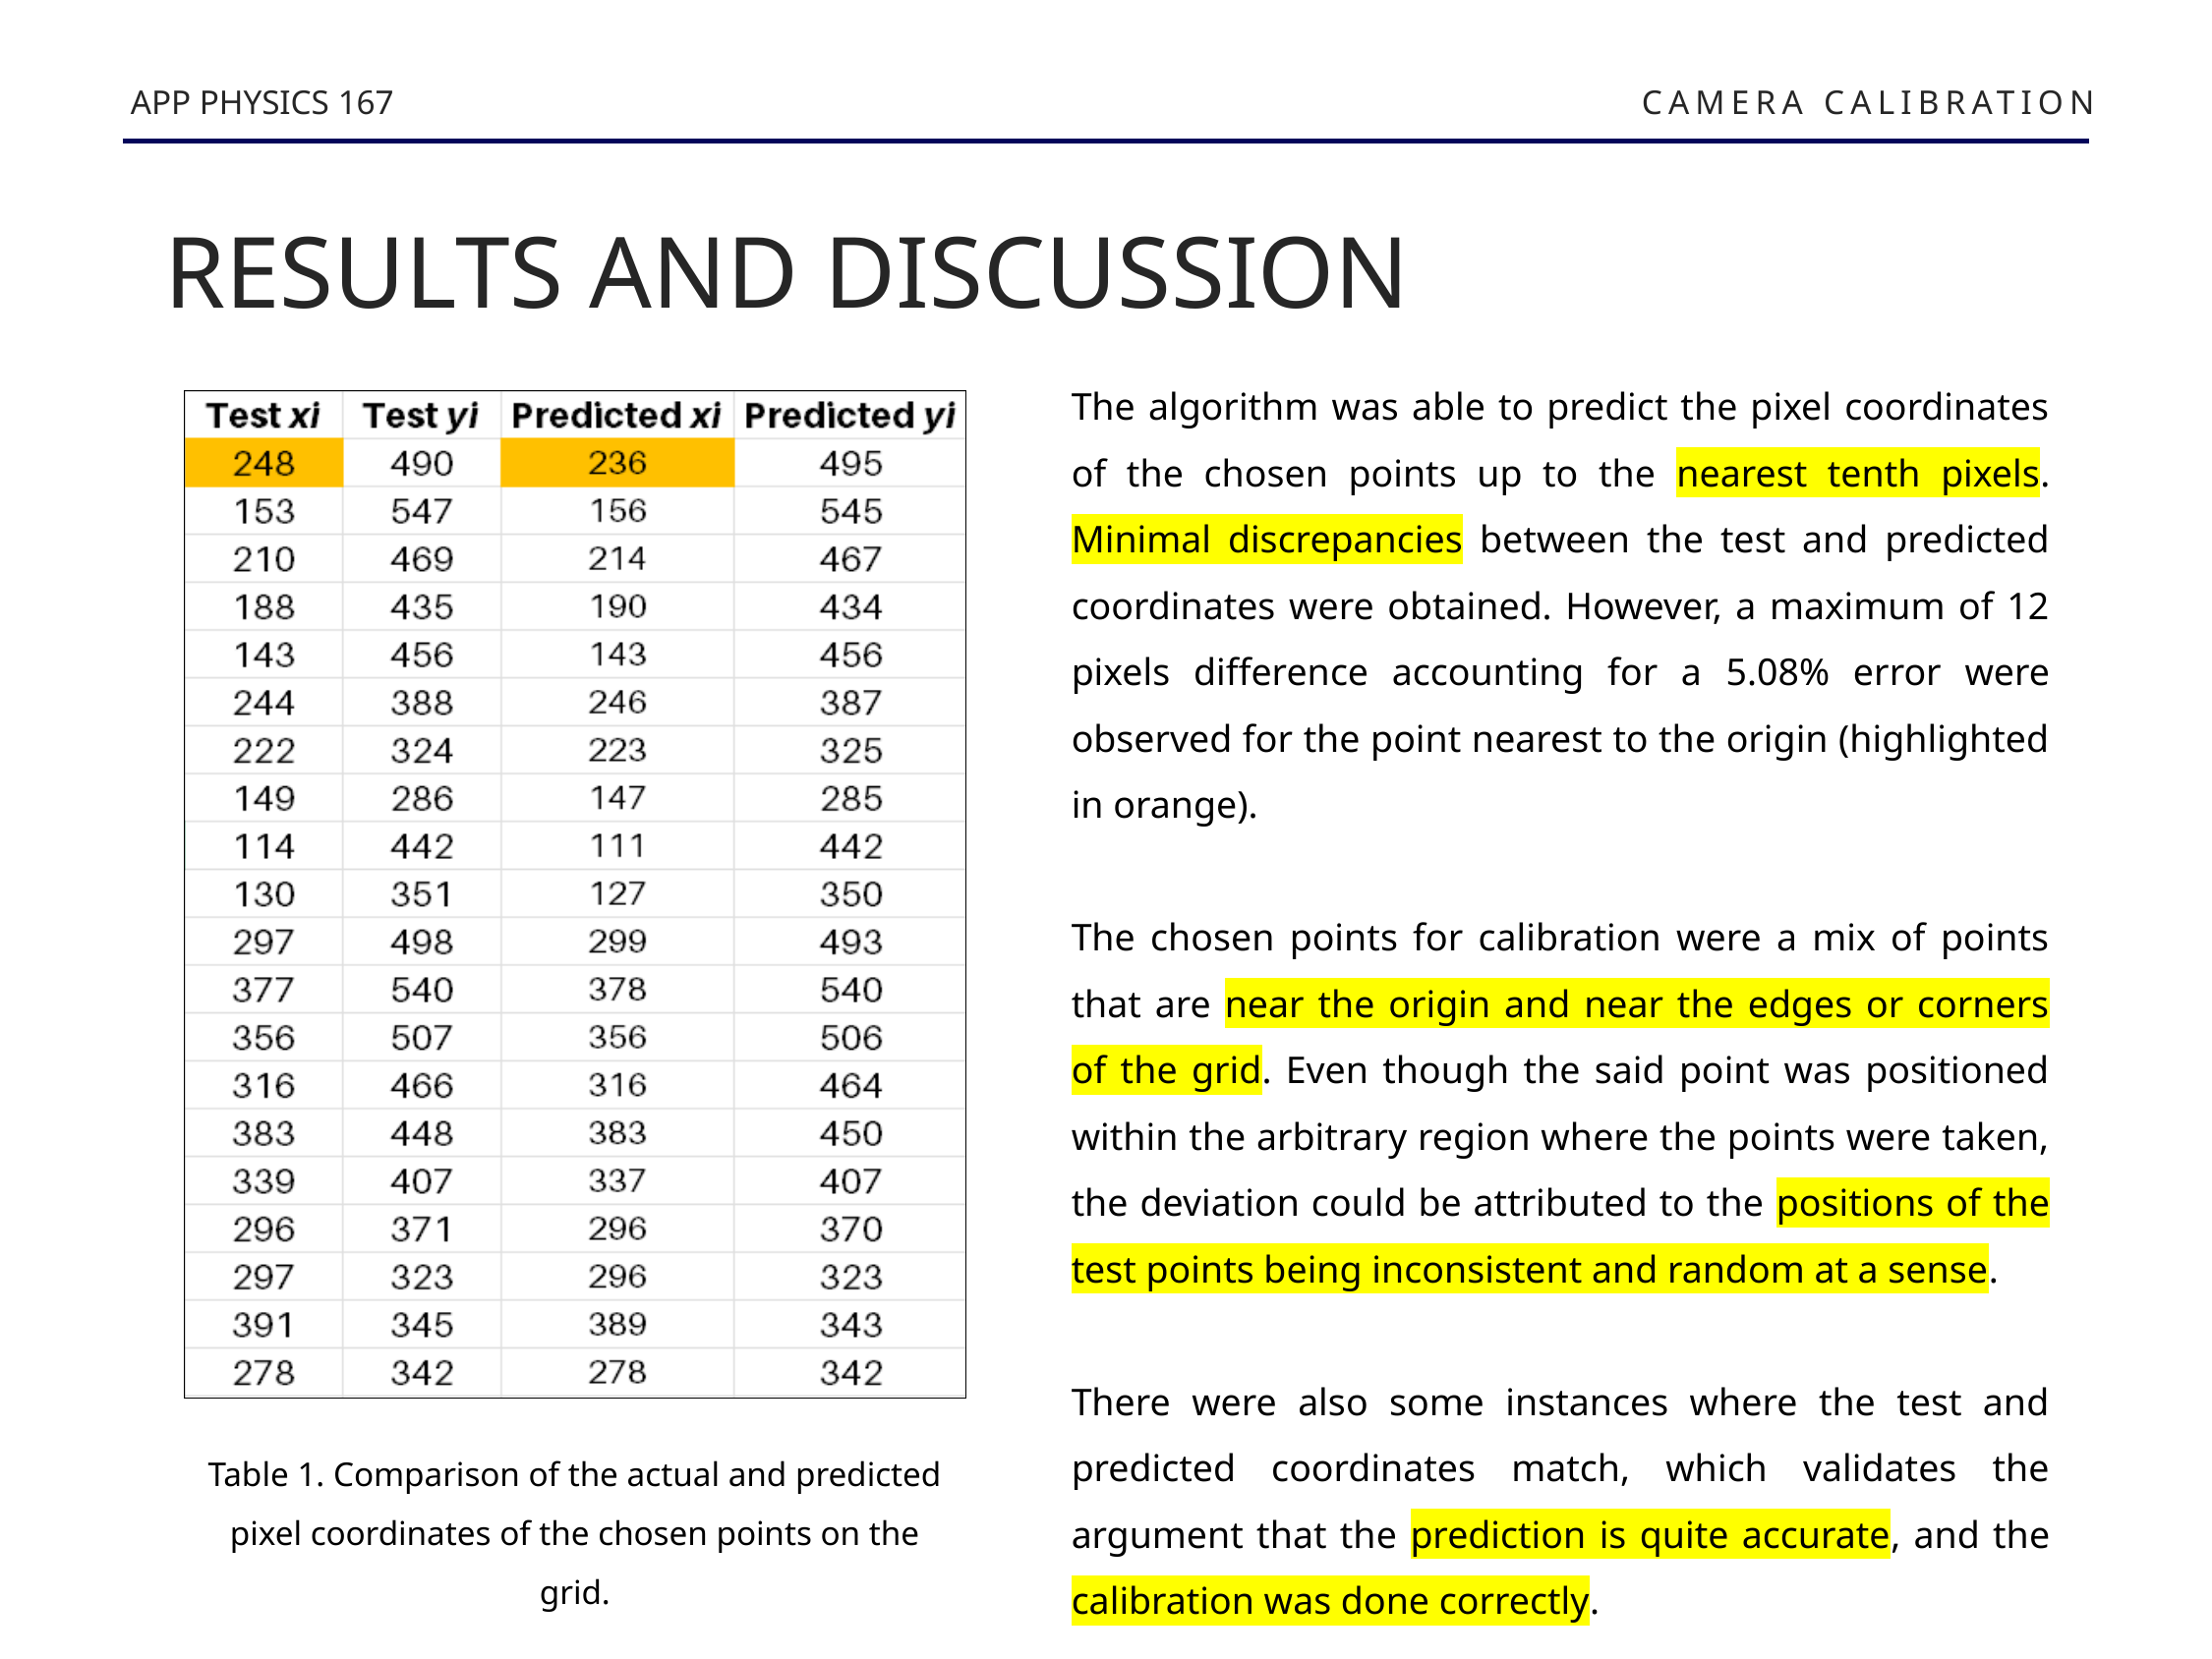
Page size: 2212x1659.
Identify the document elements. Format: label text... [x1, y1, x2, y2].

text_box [110, 74, 2115, 142]
picture [184, 389, 966, 1399]
text_box Table 1. Comparison of the actual and predicted pixel coordinates of the chosen points on the grid. [184, 1427, 966, 1619]
text_box RESULTS AND DISCUSSION [149, 202, 1426, 335]
text_box The algorithm was able to predict the pixel coordinates of the chosen points up to the nearest tenth pixels. Minimal discrepancies between the test and predicted coordinates were obtained. However, a maximum of 12 pixels difference accounting for a 5.08% error were observed for the point nearest to the origin (highlighted in orange). The chosen points for calibration were a mix of points that are near the origin and near the edges or corners of the grid. Even though the said point was positioned within the arbitrary region where the points were taken, the deviation could be attributed to the positions of the test points being inconsistent and random at a sense. There were also some instances where the test and predicted coordinates match, which validates the argument that the prediction is quite accurate, and the calibration was done correctly. [1056, 354, 2065, 1630]
